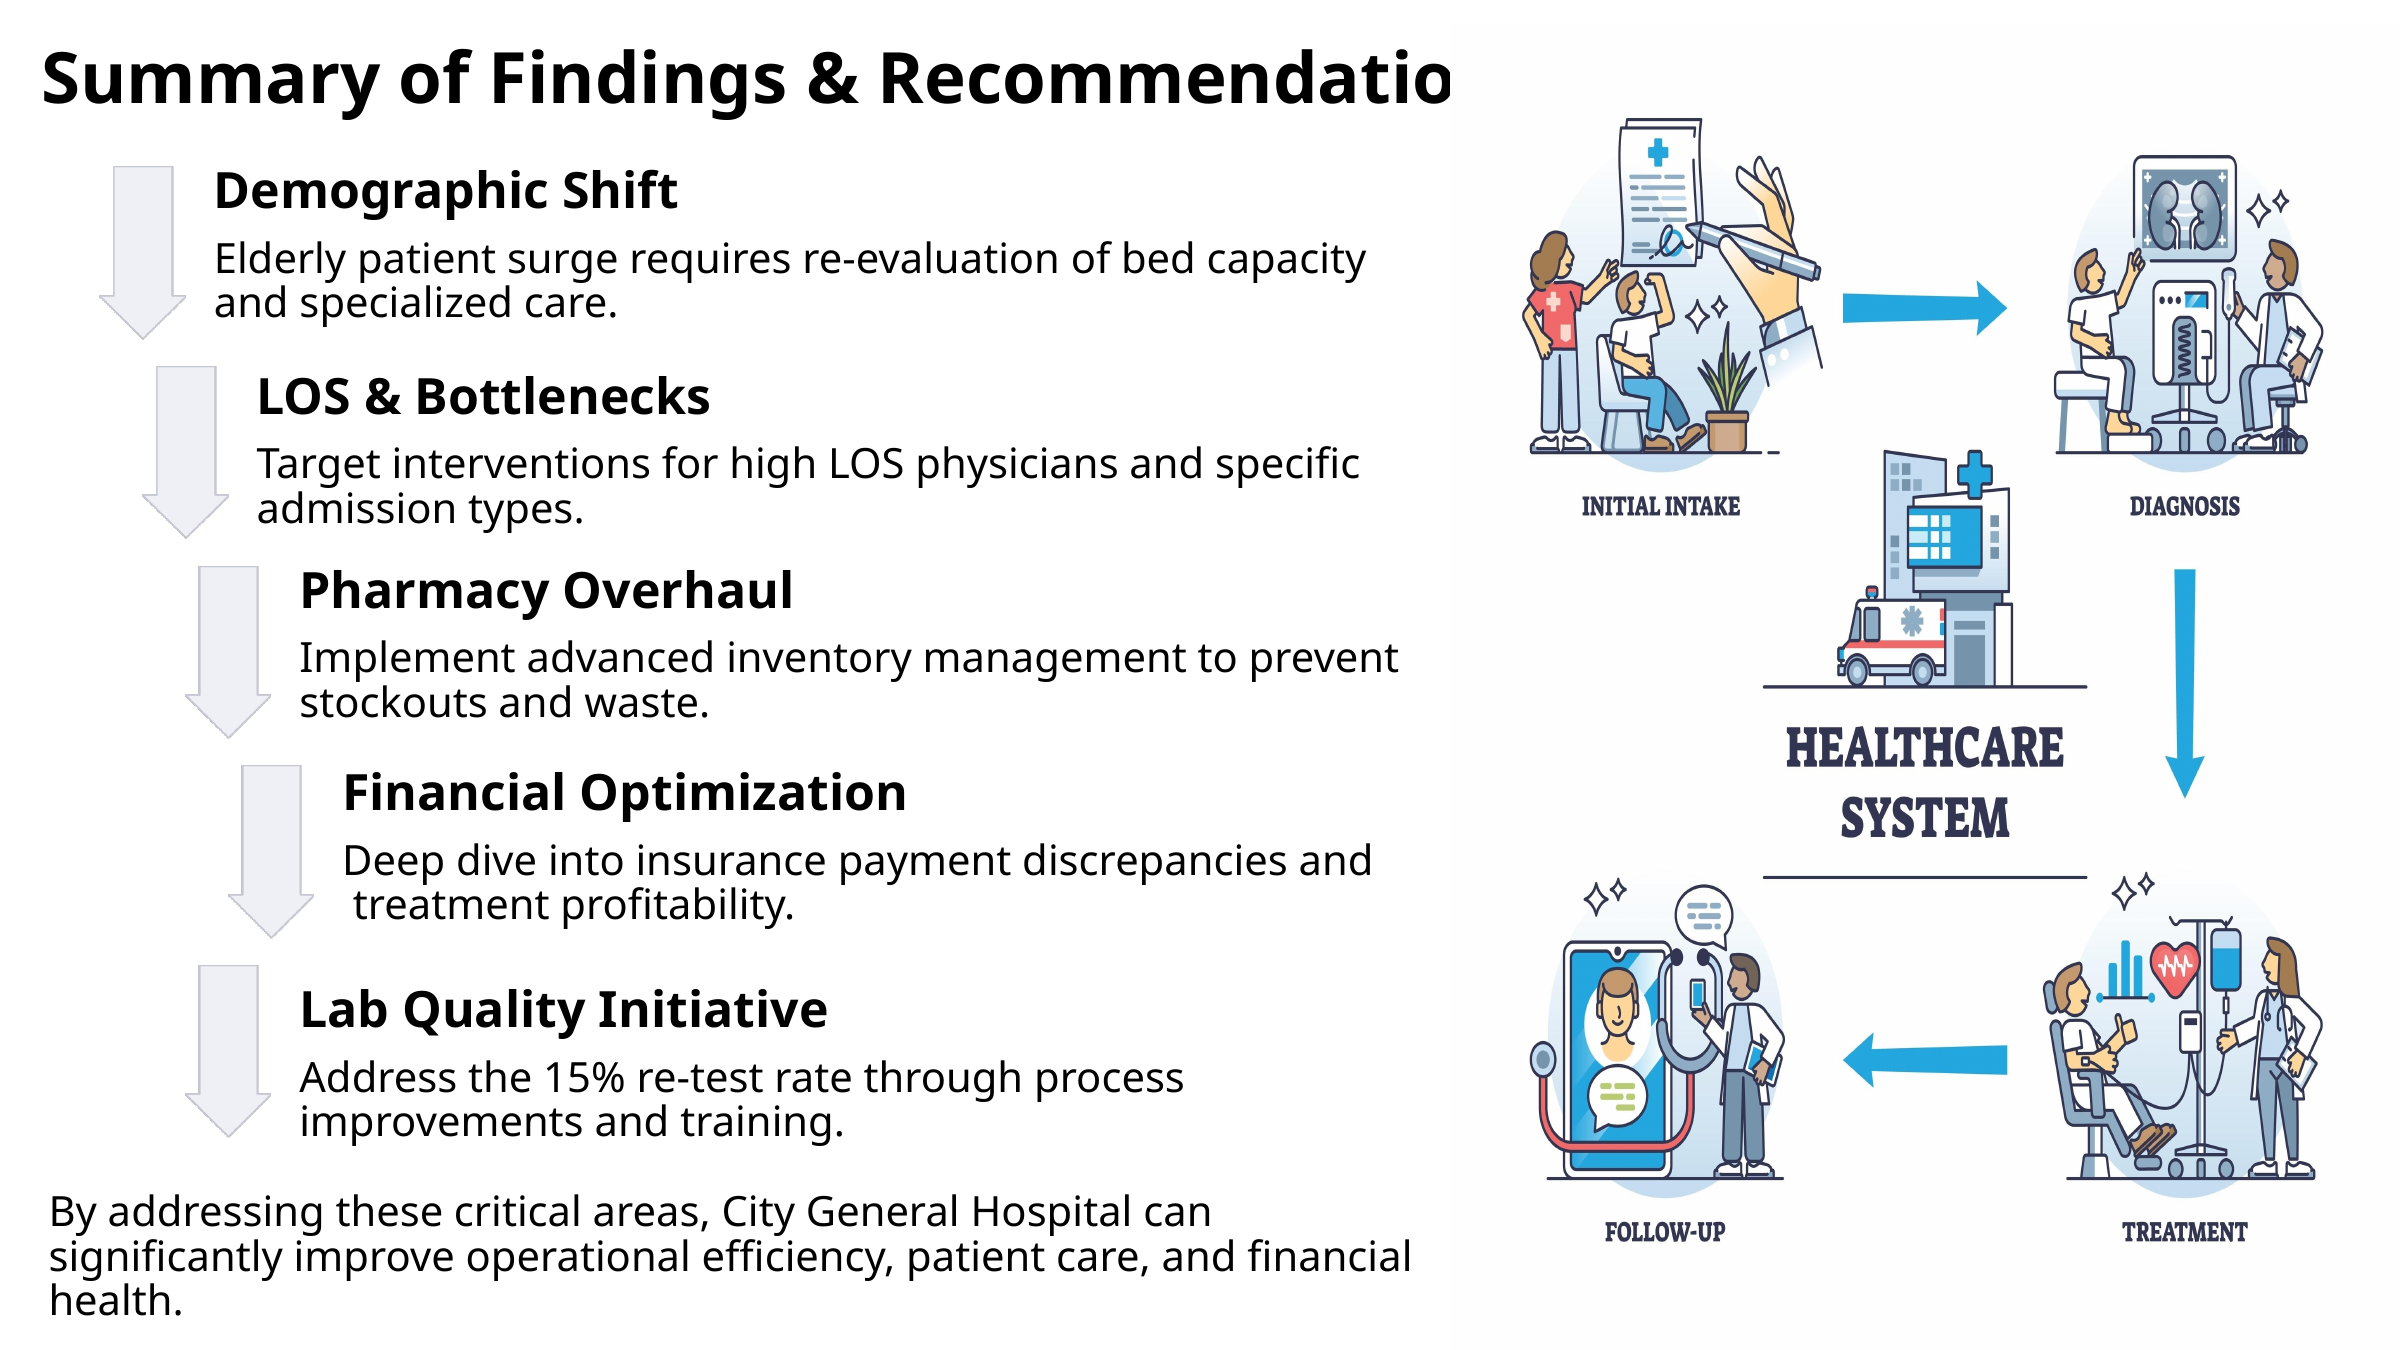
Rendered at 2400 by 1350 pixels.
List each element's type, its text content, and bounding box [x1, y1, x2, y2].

text_box Elderly patient surge requires re-evaluation of bed capacity and specialized care. [213, 236, 1450, 330]
text_box Deep dive into insurance payment discrepancies and treatment profitability. [342, 838, 1394, 928]
text_box Lab Quality Initiative [299, 993, 671, 1039]
text_box Summary of Findings & Recommendations [41, 29, 1450, 119]
text_box Implement advanced inventory management to prevent stockouts and waste. [299, 636, 1395, 725]
picture [99, 166, 186, 355]
text_box Pharmacy Overhaul [299, 574, 659, 619]
picture [1450, 23, 2400, 1350]
text_box Demographic Shift [213, 175, 571, 220]
picture [185, 566, 271, 754]
text_box Financial Optimization [342, 776, 754, 822]
text_box LOS & Bottlenecks [256, 380, 613, 426]
text_box Address the 15% re-test rate through process improvements and training. [299, 1055, 1450, 1114]
picture [228, 765, 314, 954]
picture [142, 366, 229, 554]
text_box Target interventions for high LOS physicians and specific admission types. [256, 442, 1450, 527]
text_box By addressing these critical areas, City General Hospital can significantly improve operational efficiency, patient care, and financial health. [48, 1189, 1200, 1284]
picture [185, 965, 271, 1153]
